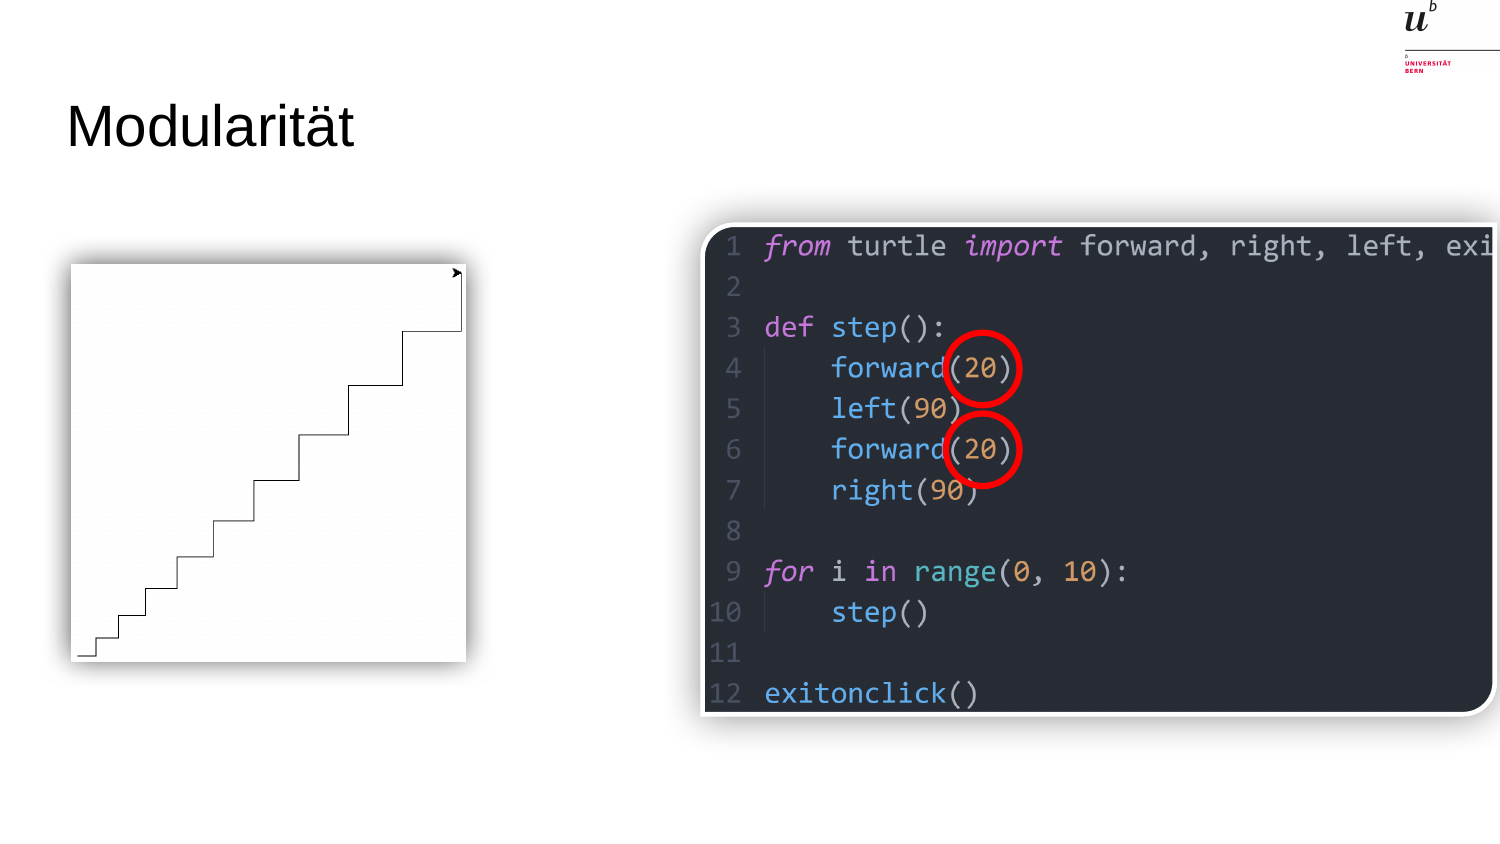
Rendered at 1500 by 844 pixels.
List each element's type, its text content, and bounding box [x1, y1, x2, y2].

title Modularität [51, 72, 1449, 167]
picture [702, 224, 1495, 715]
picture [71, 264, 466, 663]
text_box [945, 332, 1020, 487]
picture [1405, 0, 1500, 73]
